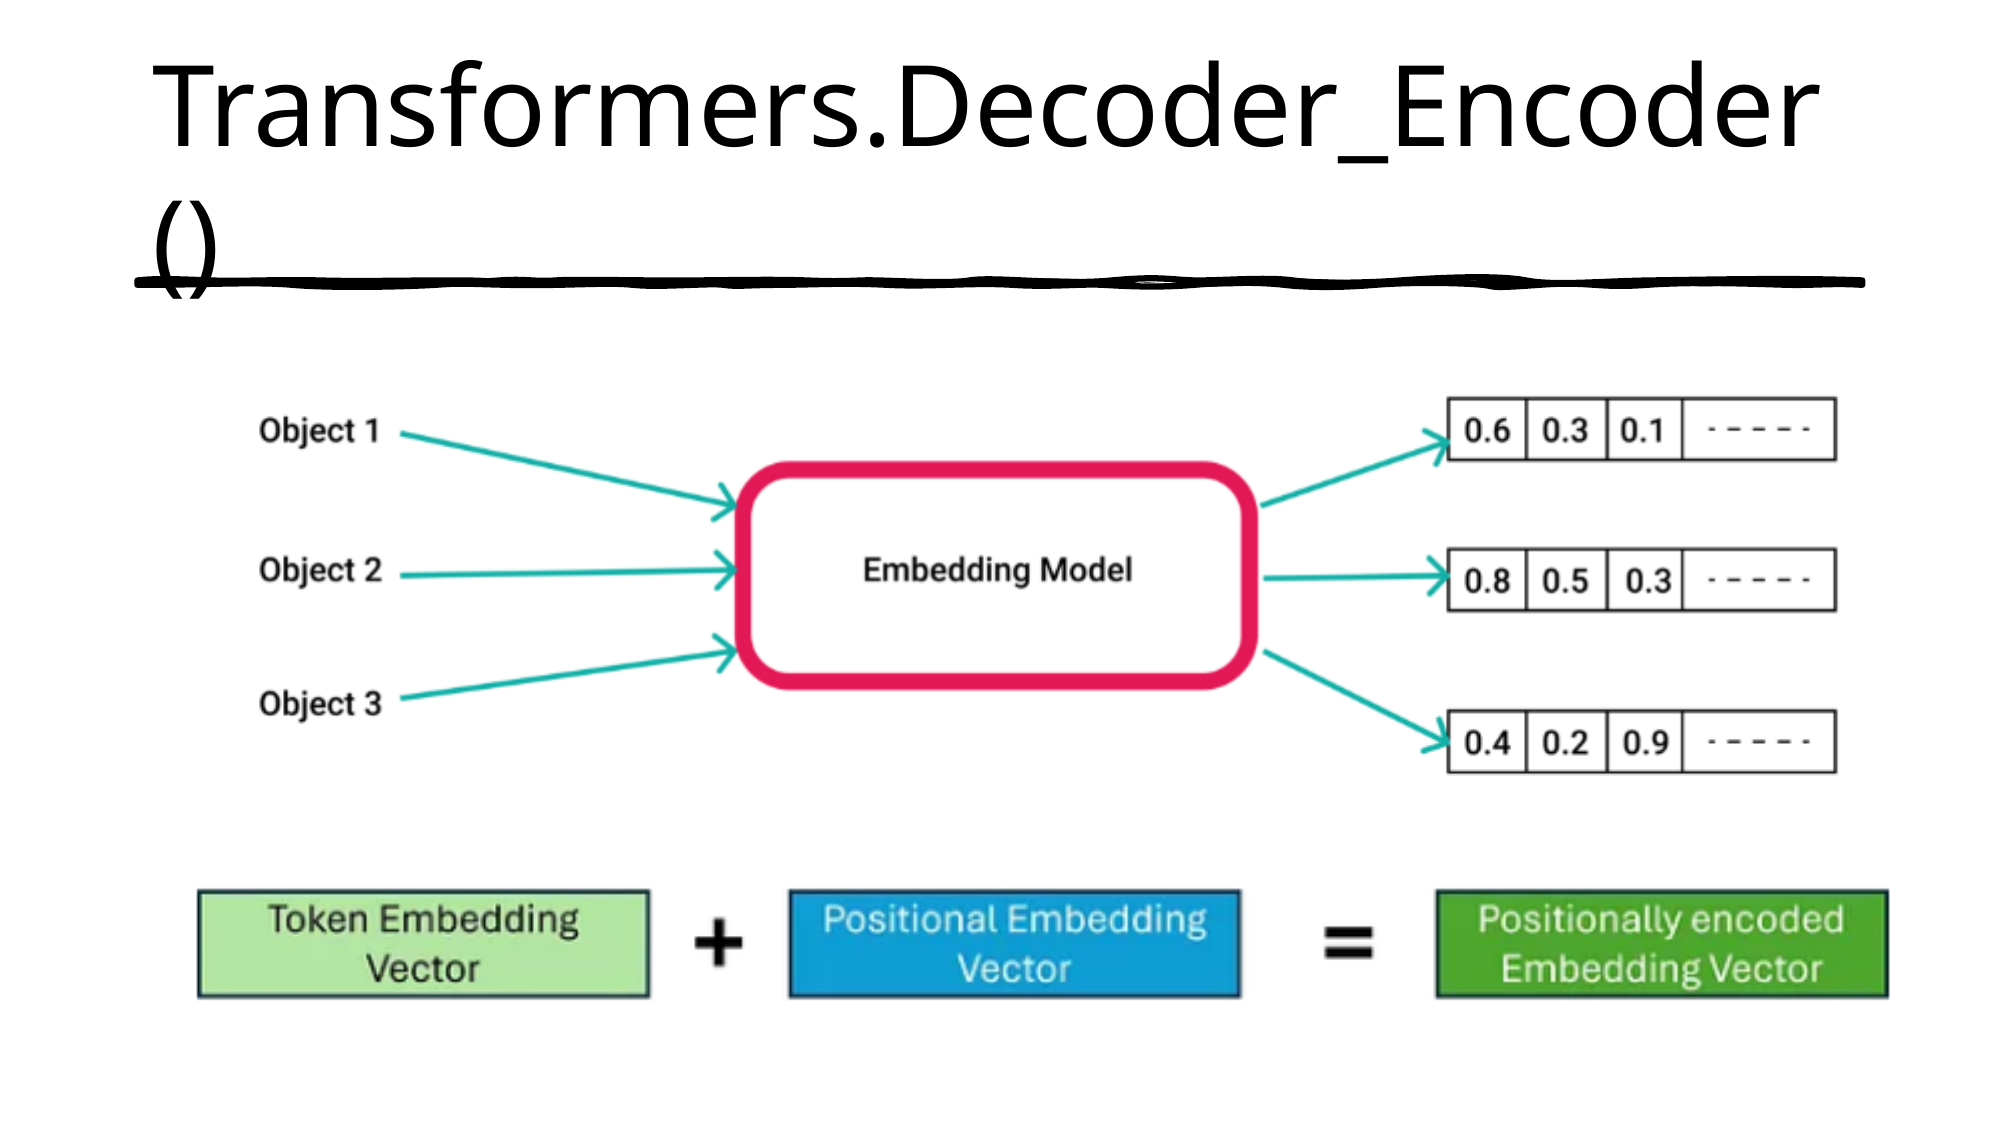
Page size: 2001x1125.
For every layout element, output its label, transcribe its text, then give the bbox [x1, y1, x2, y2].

picture [242, 351, 1872, 794]
title Transformers.Decoder_Encoder() [137, 59, 1863, 278]
picture [178, 822, 1938, 1069]
